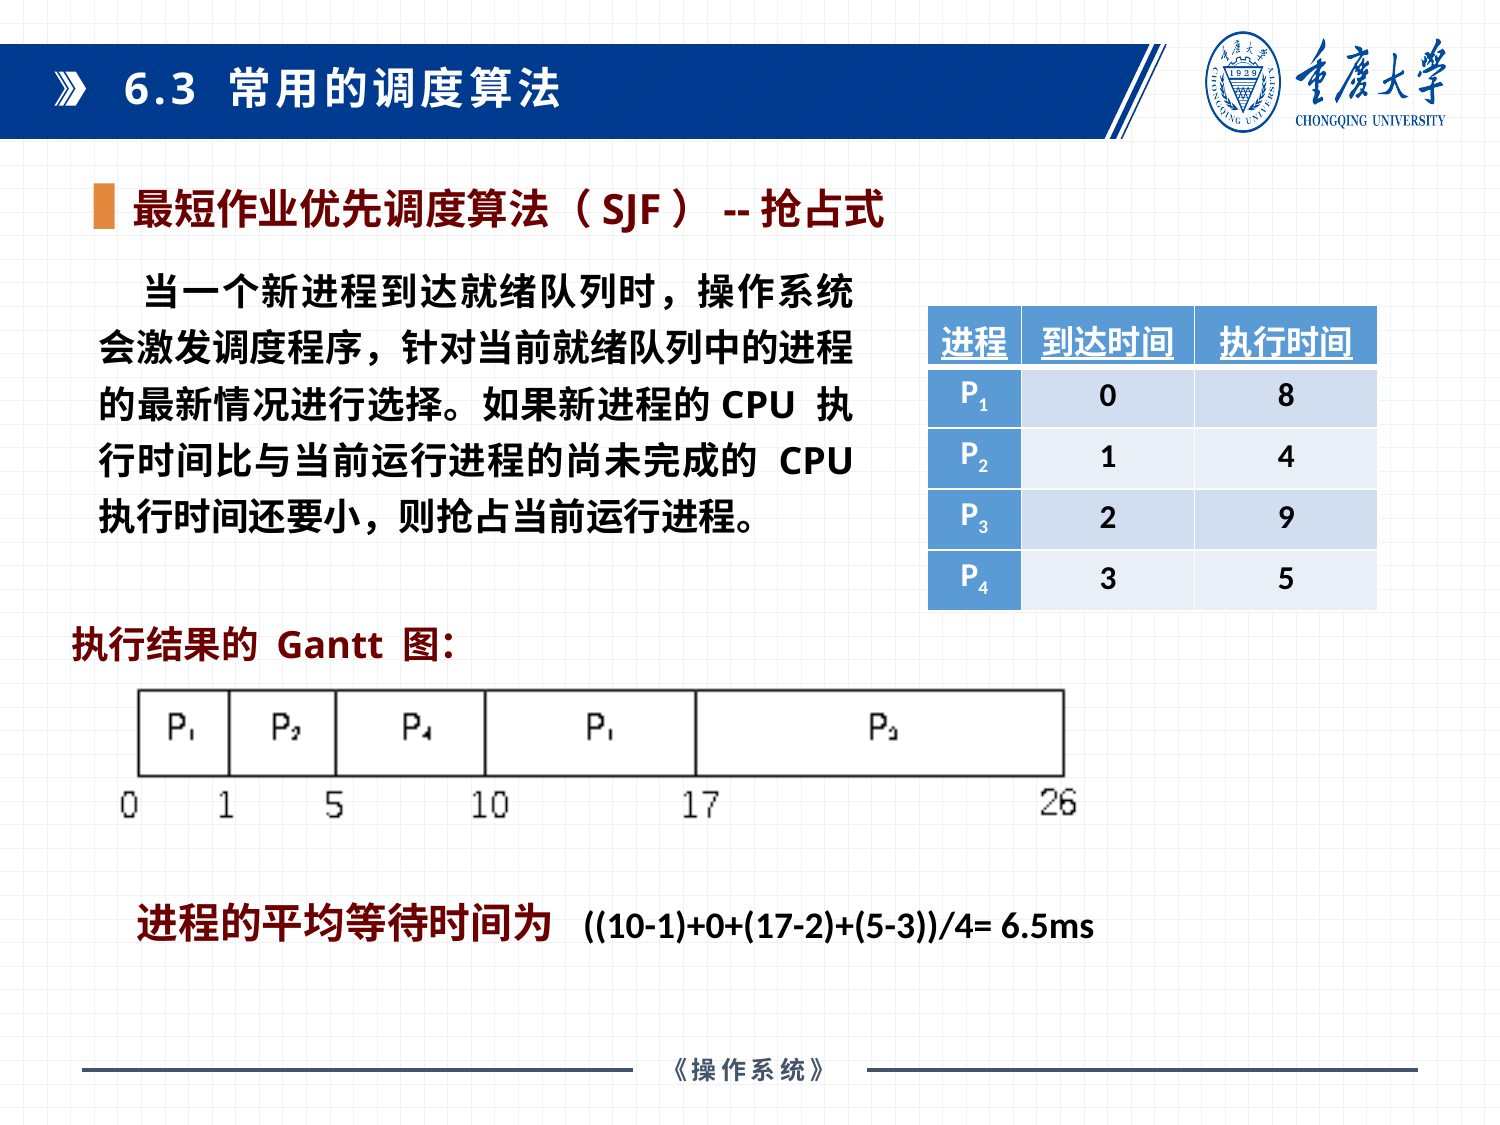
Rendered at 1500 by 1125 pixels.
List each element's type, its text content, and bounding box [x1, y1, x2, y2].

table_cell 1 [1022, 429, 1194, 488]
table_cell 0 [1022, 370, 1194, 427]
text_box 进程的平均等待时间为 ((10-1)+0+(17-2)+(5-3))/4= 6.5ms [121, 888, 1110, 954]
table_cell 3 [1022, 551, 1194, 610]
table_cell 2 [1022, 490, 1194, 549]
table_cell 4 [1195, 429, 1377, 488]
table_cell P2 [928, 429, 1021, 488]
table_cell P3 [928, 490, 1021, 549]
table_header 进程 [928, 306, 1021, 364]
picture [1205, 31, 1446, 133]
picture [74, 687, 1130, 851]
text_box 最短作业优先调度算法（SJF）--抢占式 [74, 175, 949, 241]
table_cell P1 [928, 370, 1021, 427]
table_header 到达时间 [1022, 306, 1194, 364]
table_cell 5 [1195, 551, 1377, 610]
table_header 执行时间 [1195, 306, 1377, 364]
text_box 当一个新进程到达就绪队列时，操作系统会激发调度程序，针对当前就绪队列中的进程的最新情况进行选择。如果新进程的CPU 执行时间比与当前运行进程的尚未完成的 CPU 执行时间还要小，则抢占当前运行进程。 [84, 249, 870, 546]
text_box 执行结果的 Gantt 图： [56, 613, 493, 674]
table_cell 8 [1195, 370, 1377, 427]
table_cell P4 [928, 551, 1021, 610]
table_cell 9 [1195, 490, 1377, 549]
text_box [93, 182, 116, 230]
text_box 6.3 常用的调度算法 [109, 59, 1045, 143]
